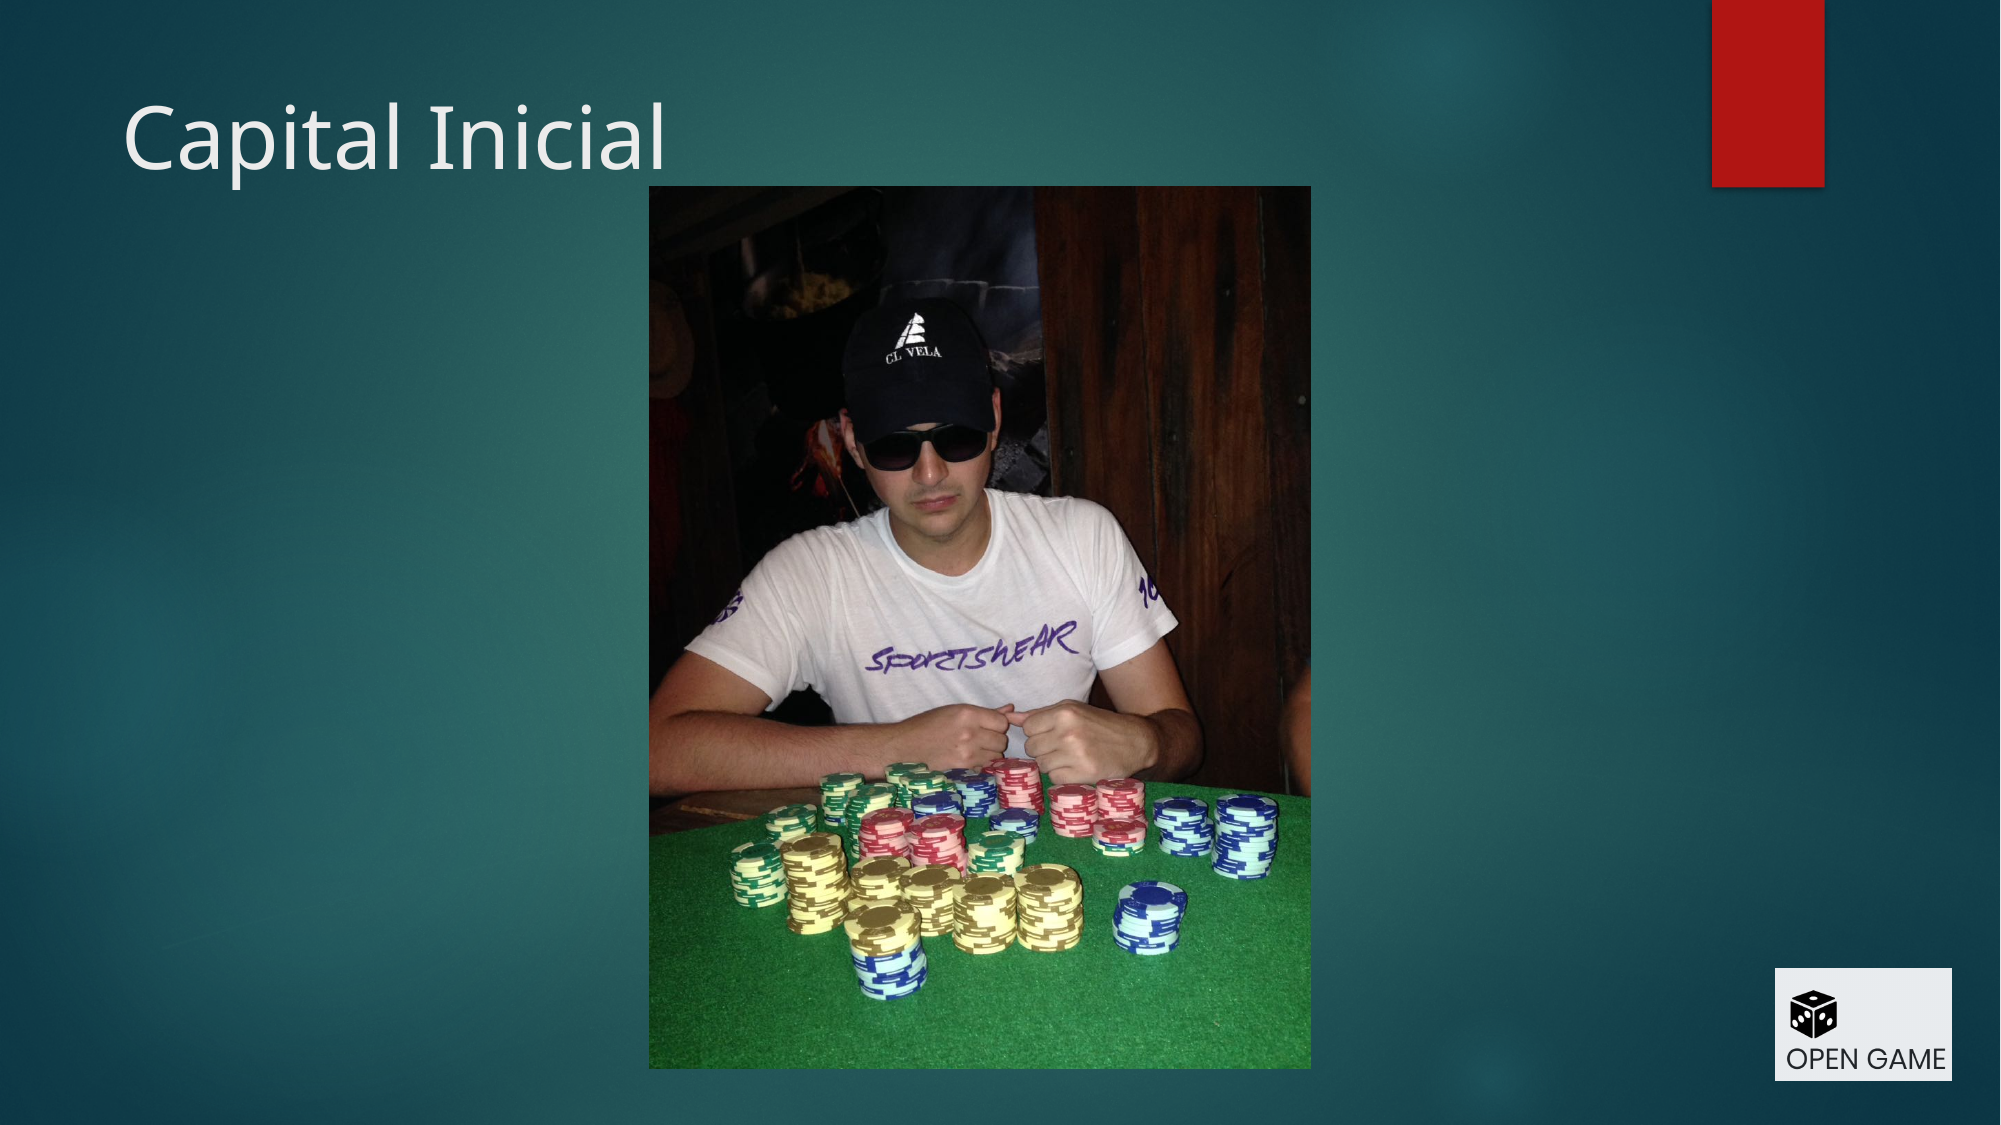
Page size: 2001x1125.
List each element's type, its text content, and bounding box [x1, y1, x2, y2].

picture [0, 0, 2001, 1125]
title Capital Inicial [106, 74, 1649, 304]
